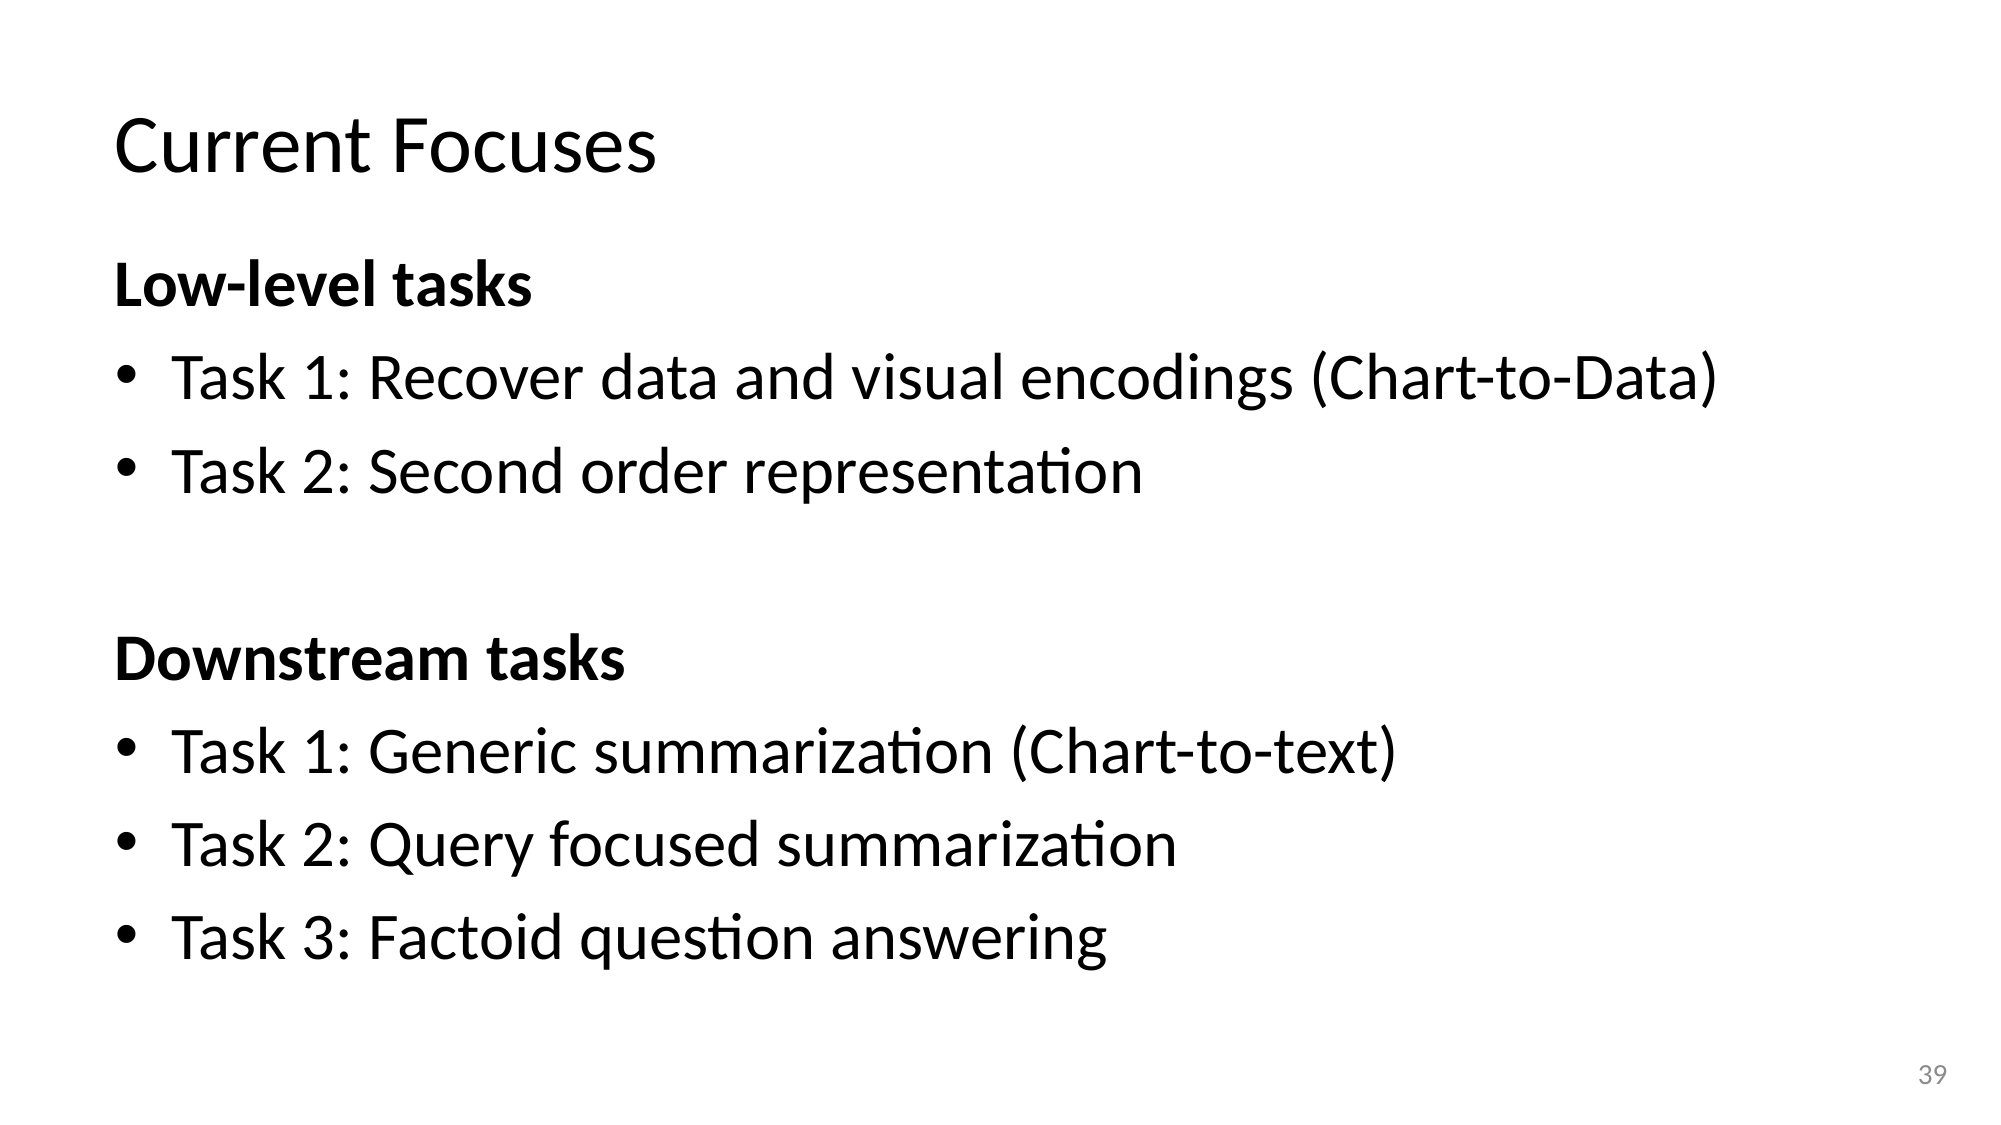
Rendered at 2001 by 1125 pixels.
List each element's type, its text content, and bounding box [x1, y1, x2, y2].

title Current Focuses [99, 45, 1900, 232]
slide_number 39 [1495, 1042, 1963, 1103]
list Low-level tasks Task 1: Recover data and visual encodings (Chart-to-Data) Task 2: Second order representation Downstream tasks Task 1: Generic summarization (Chart-to-text) Task 2: Query focused summarization Task 3: Factoid question answering [99, 232, 1900, 1005]
